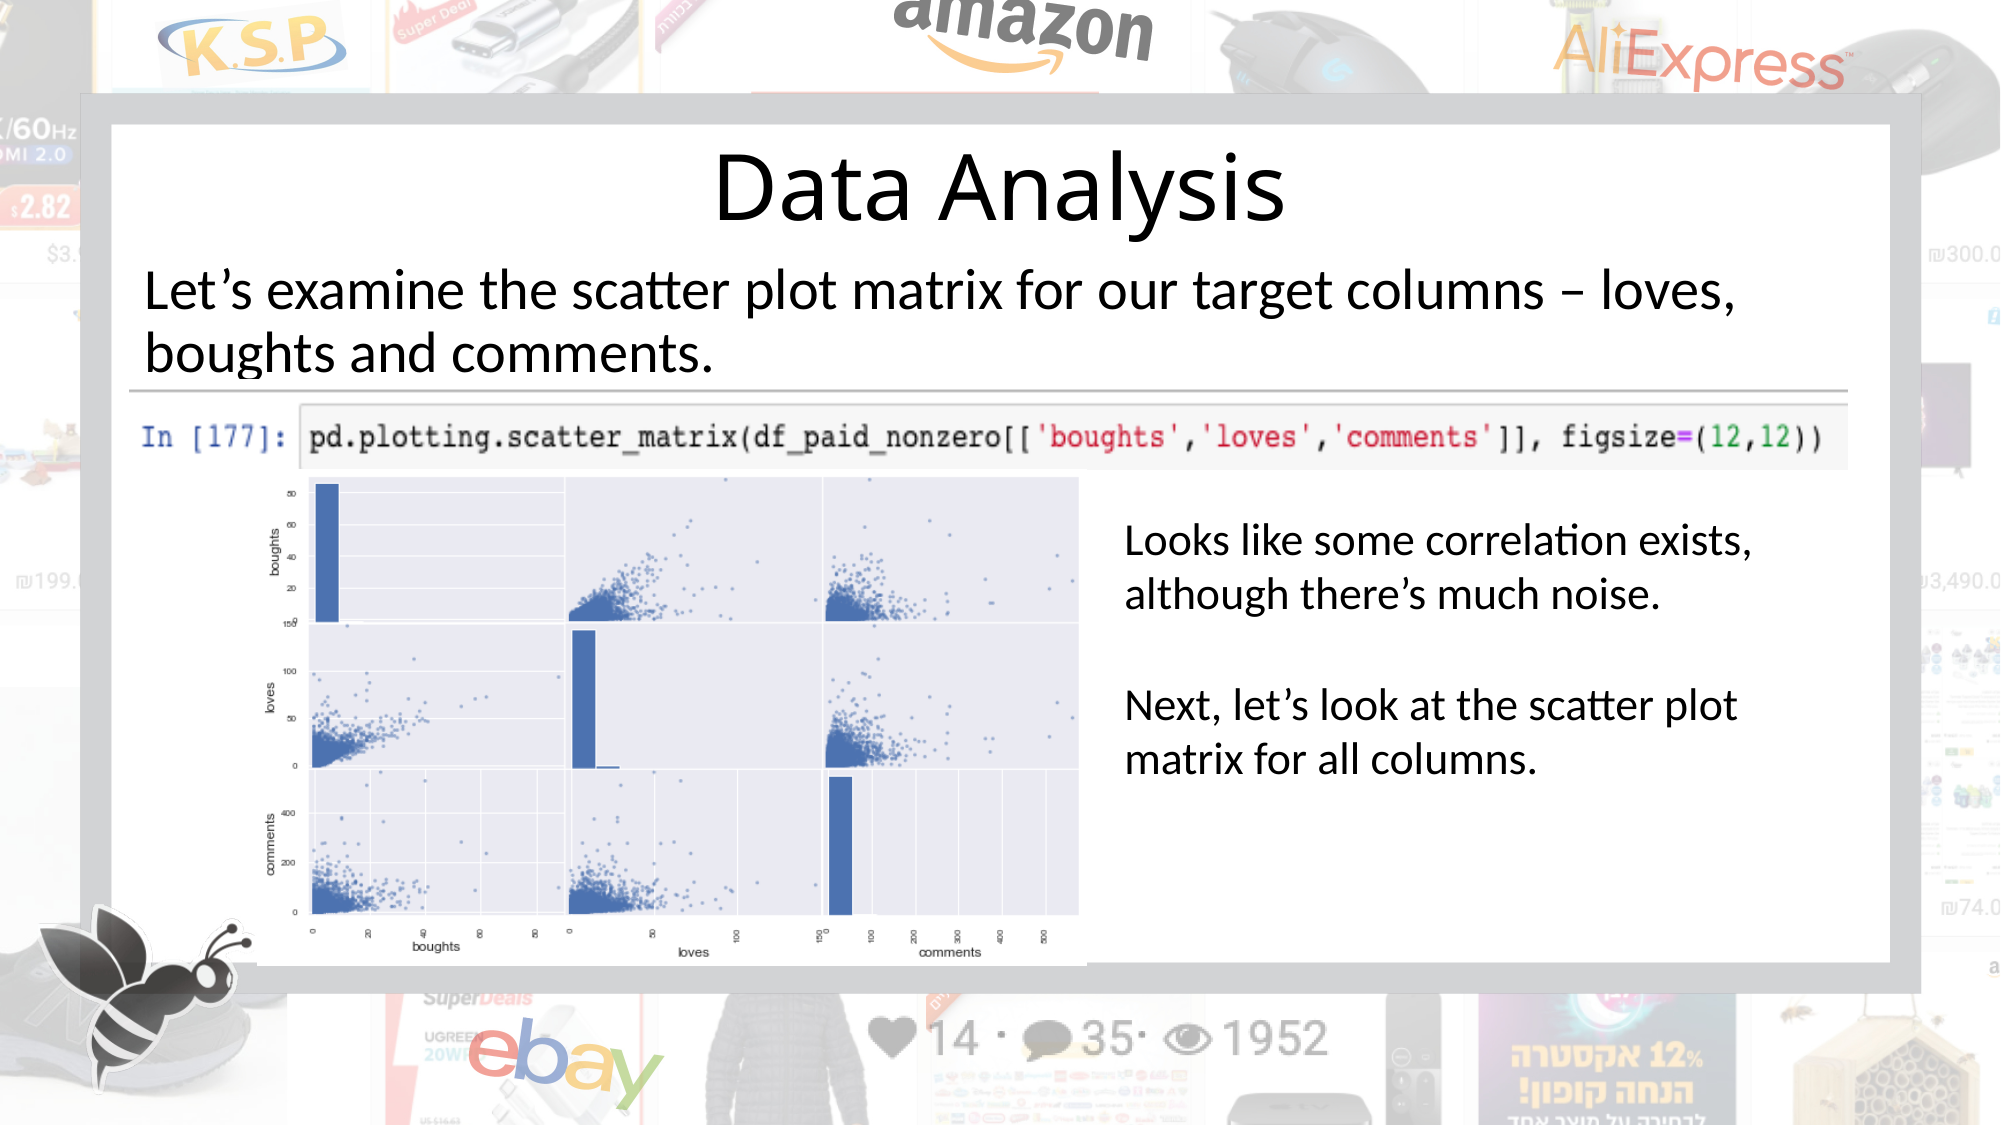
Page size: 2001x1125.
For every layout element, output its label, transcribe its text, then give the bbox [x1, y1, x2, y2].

text_box Looks like some correlation exists, although there’s much noise. Next, let’s look at the scatter plot matrix for all columns. [1109, 501, 1855, 792]
title Data Analysis [137, 82, 1863, 300]
picture [0, 0, 2001, 1125]
list Let’s examine the scatter plot matrix for our target columns – loves, boughts and comments. [129, 251, 1855, 966]
